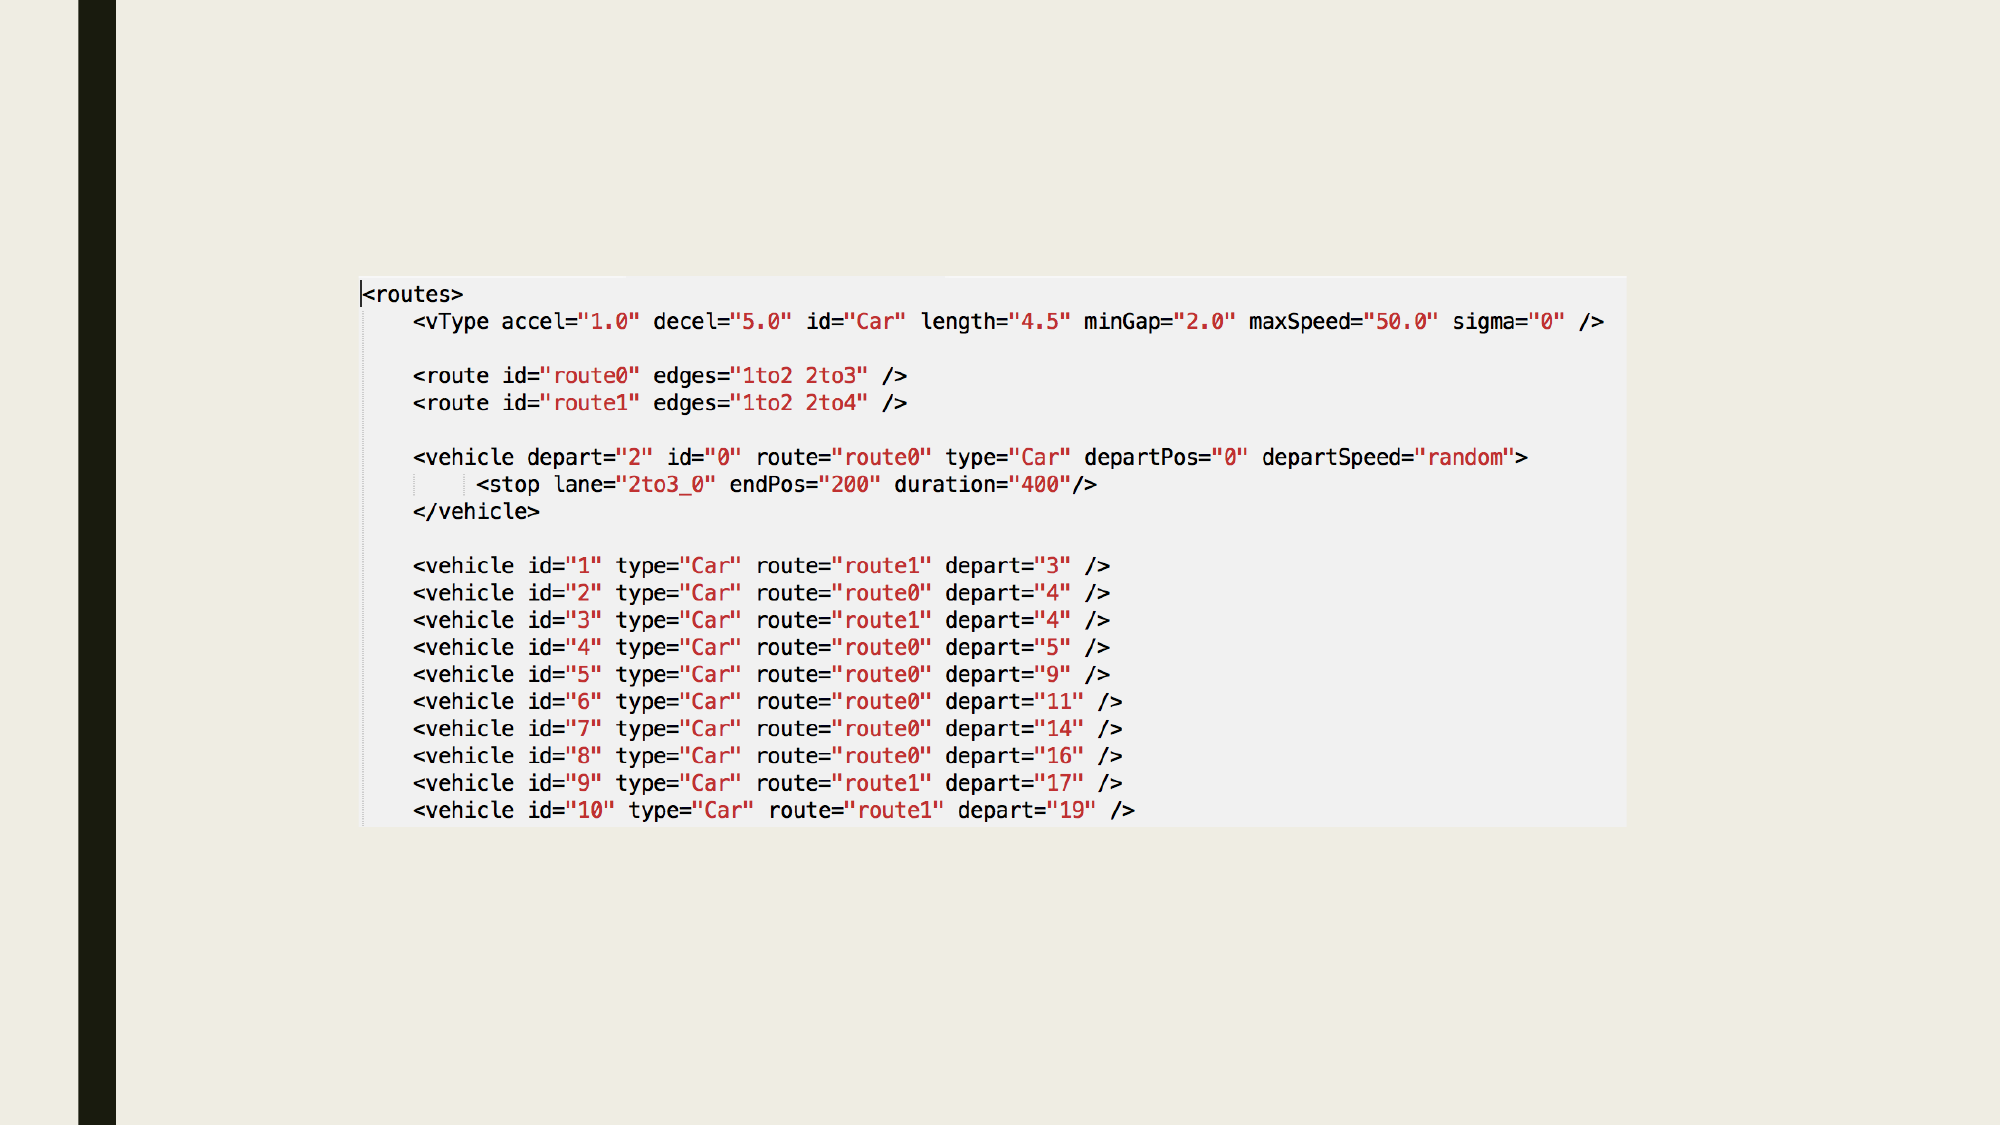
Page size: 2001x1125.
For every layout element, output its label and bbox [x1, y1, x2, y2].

picture [358, 276, 1627, 827]
